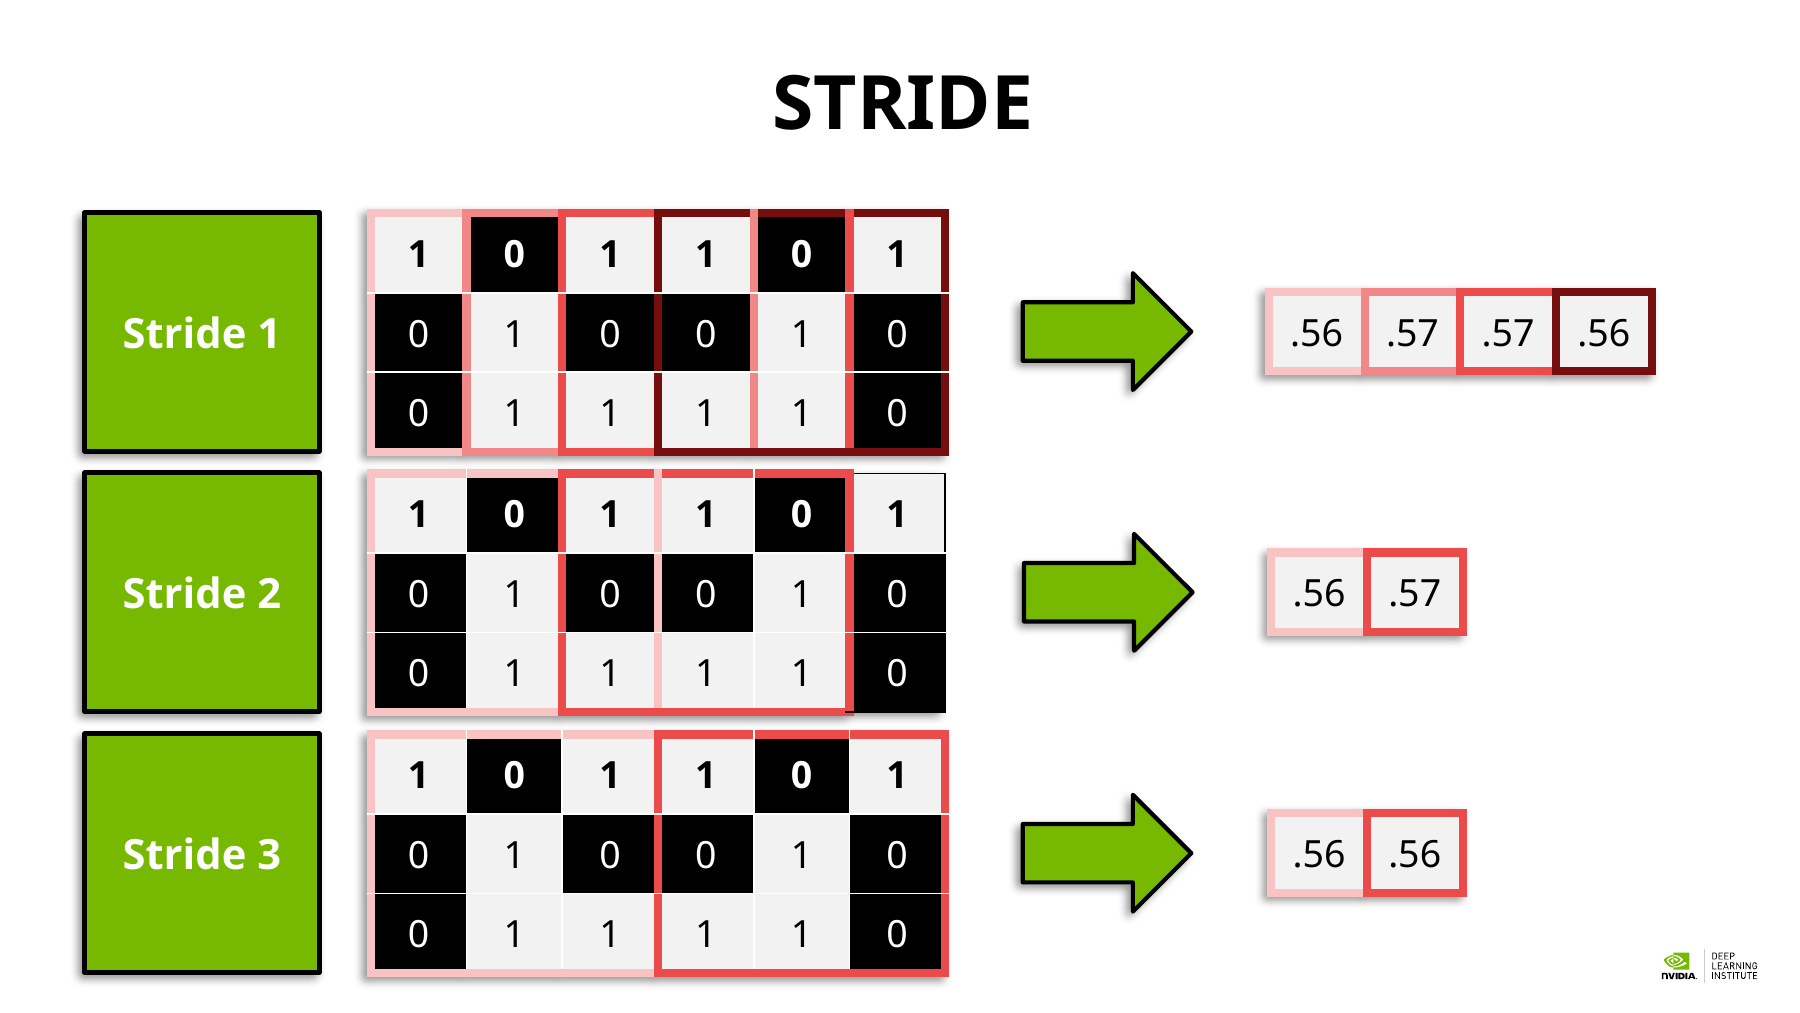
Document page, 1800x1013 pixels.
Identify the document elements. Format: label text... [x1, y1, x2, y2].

table_cell 0 [850, 894, 941, 969]
title STRIDE [84, 55, 1722, 154]
table_cell 1 [566, 373, 654, 448]
table_cell 0 [850, 815, 941, 893]
table_cell 0 [662, 815, 753, 893]
table_header .57 [1464, 296, 1552, 367]
table_cell 0 [375, 294, 462, 371]
table_cell 1 [662, 894, 753, 969]
table_cell 1 [471, 294, 558, 371]
table_cell 0 [375, 373, 462, 448]
text_box Stride 3 [83, 732, 321, 975]
table_header 0 [471, 217, 558, 292]
table_cell 1 [467, 633, 558, 708]
table_header 1 [854, 217, 941, 292]
table_header 1 [375, 478, 466, 552]
table_cell 1 [758, 373, 845, 448]
table_header .56 [1275, 557, 1363, 628]
table_cell 0 [662, 294, 750, 371]
table_cell 0 [375, 554, 466, 632]
table_cell 1 [758, 294, 845, 371]
table_header 1 [563, 739, 654, 813]
table_cell 0 [375, 815, 466, 893]
text_box Stride 1 [83, 210, 321, 453]
table_header 1 [662, 739, 753, 813]
table_cell 0 [566, 554, 654, 632]
table_header 1 [854, 474, 944, 552]
text_box Stride 2 [83, 471, 321, 714]
table_cell 1 [662, 373, 750, 448]
table_cell 0 [854, 294, 941, 371]
table_cell 0 [375, 894, 466, 969]
table_cell 1 [471, 373, 558, 448]
table_cell 1 [467, 815, 561, 893]
table_header .56 [1560, 296, 1648, 367]
table_header .57 [1371, 557, 1459, 628]
table_header .57 [1369, 296, 1456, 367]
table_header .56 [1275, 817, 1363, 889]
table_cell 0 [854, 554, 944, 632]
table_cell 0 [375, 633, 466, 708]
table_header 1 [566, 478, 654, 552]
table_cell 1 [755, 633, 845, 708]
text_box [1020, 271, 1194, 392]
table_cell 1 [755, 894, 849, 969]
table_cell 1 [566, 633, 654, 708]
table_cell 1 [467, 894, 561, 969]
text_box [1020, 792, 1194, 914]
table_header 1 [662, 478, 753, 552]
table_cell 0 [566, 294, 654, 371]
table_header 1 [375, 217, 462, 292]
table_cell 1 [755, 815, 849, 893]
table_header .56 [1273, 296, 1361, 367]
table_header .56 [1371, 817, 1459, 889]
table_header 0 [467, 739, 561, 813]
table_cell 0 [662, 554, 753, 632]
table_cell 1 [755, 554, 845, 632]
table_cell 1 [662, 633, 753, 708]
table_header 1 [850, 739, 941, 813]
table_header 0 [755, 478, 845, 552]
table_header 1 [566, 217, 654, 292]
table_cell 0 [854, 633, 944, 711]
table_cell 0 [854, 373, 941, 448]
text_box [1021, 531, 1195, 653]
table_header 1 [375, 739, 466, 813]
table_header 0 [467, 478, 558, 552]
table_header 1 [662, 217, 750, 292]
table_header 0 [755, 739, 849, 813]
table_cell 1 [467, 554, 558, 632]
table_cell 0 [563, 815, 654, 893]
table_header 0 [758, 217, 845, 292]
table_cell 1 [563, 894, 654, 969]
